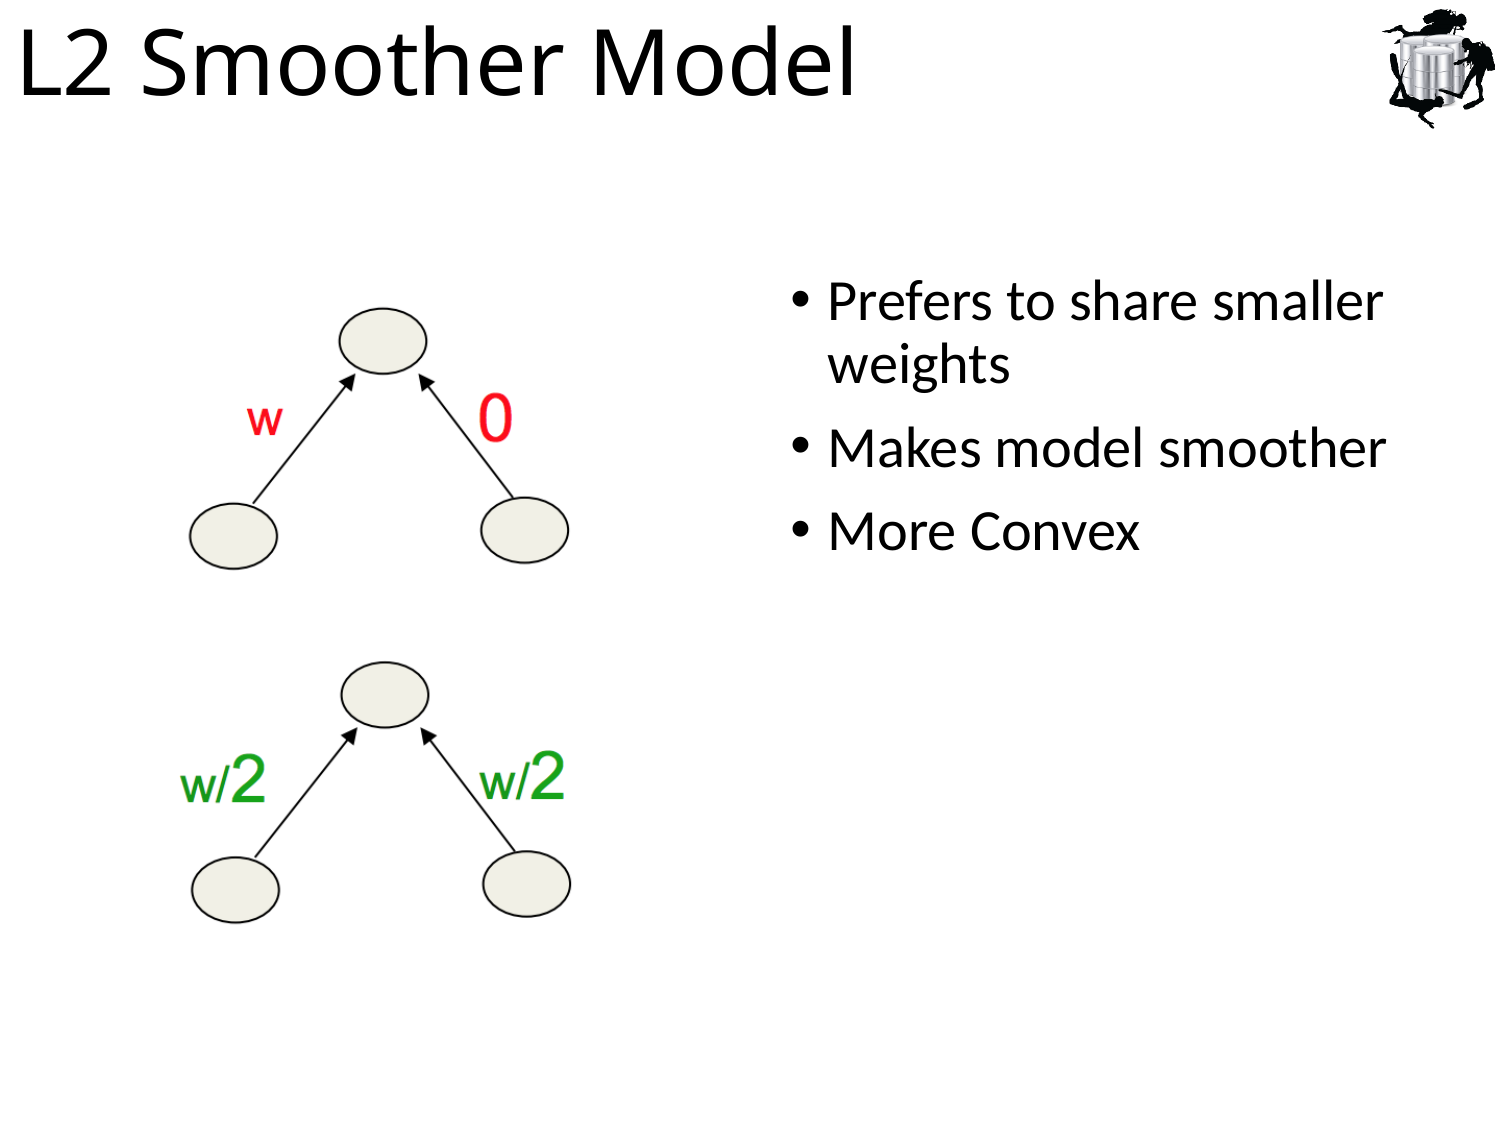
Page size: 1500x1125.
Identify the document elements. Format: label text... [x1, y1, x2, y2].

picture [74, 262, 690, 1040]
list Prefers to share smaller weights Makes model smoother More Convex [775, 262, 1425, 1005]
title L2 Smoother Model [0, 0, 1377, 131]
picture [1377, 5, 1498, 131]
